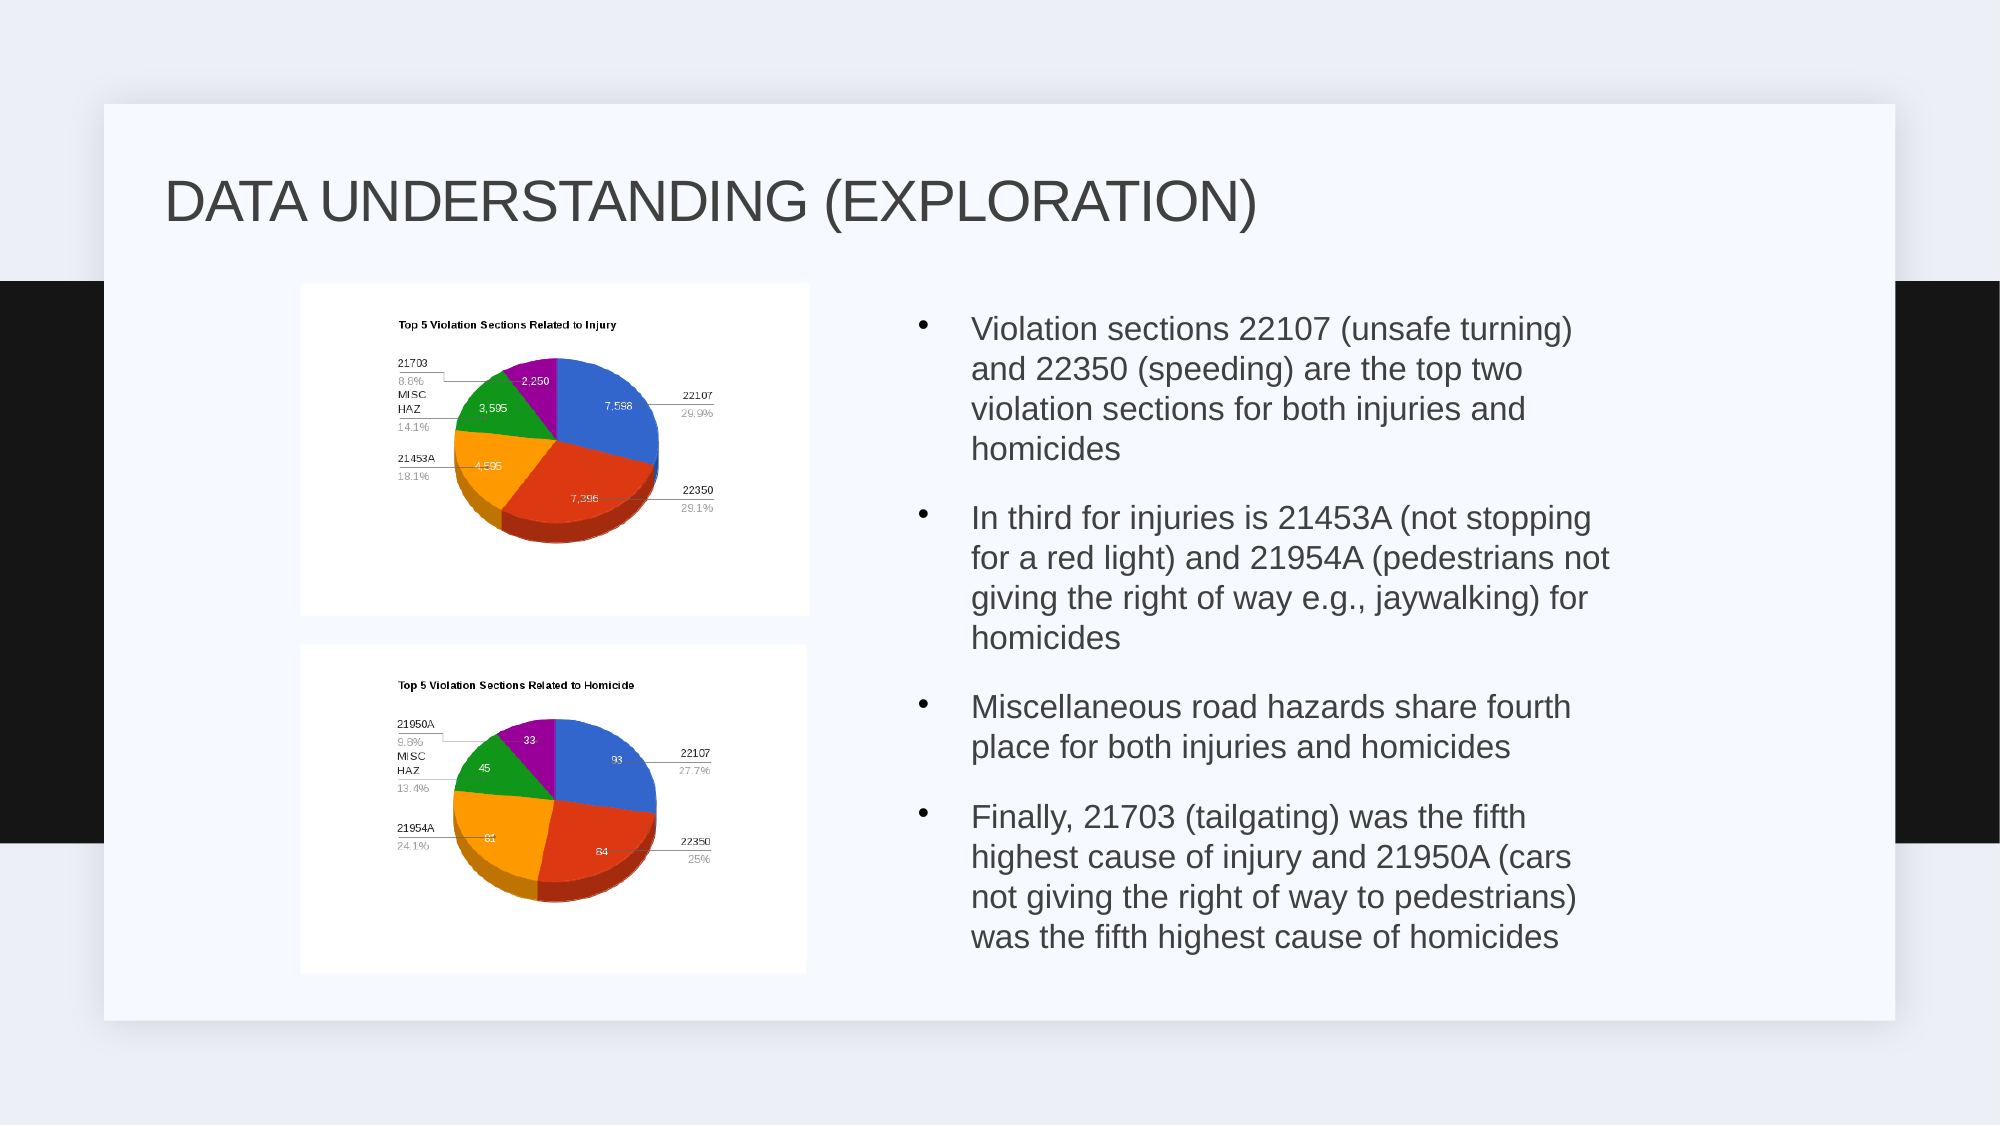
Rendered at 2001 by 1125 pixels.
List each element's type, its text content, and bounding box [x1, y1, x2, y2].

picture [299, 644, 807, 974]
text_box Violation sections 22107 (unsafe turning) and 22350 (speeding) are the top two violation sections for both injuries and homicides In third for injuries is 21453A (not stopping for a red light) and 21954A (pedestrians not giving the right of way e.g., jaywalking) for homicides Miscellaneous road hazards share fourth place for both injuries and homicides Finally, 21703 (tailgating) was the fifth highest cause of injury and 21950A (cars not giving the right of way to pedestrians) was the fifth highest cause of homicides [900, 299, 1613, 947]
title DATA UNDERSTANDING (EXPLORATION) [150, 154, 1275, 251]
picture [299, 283, 810, 616]
